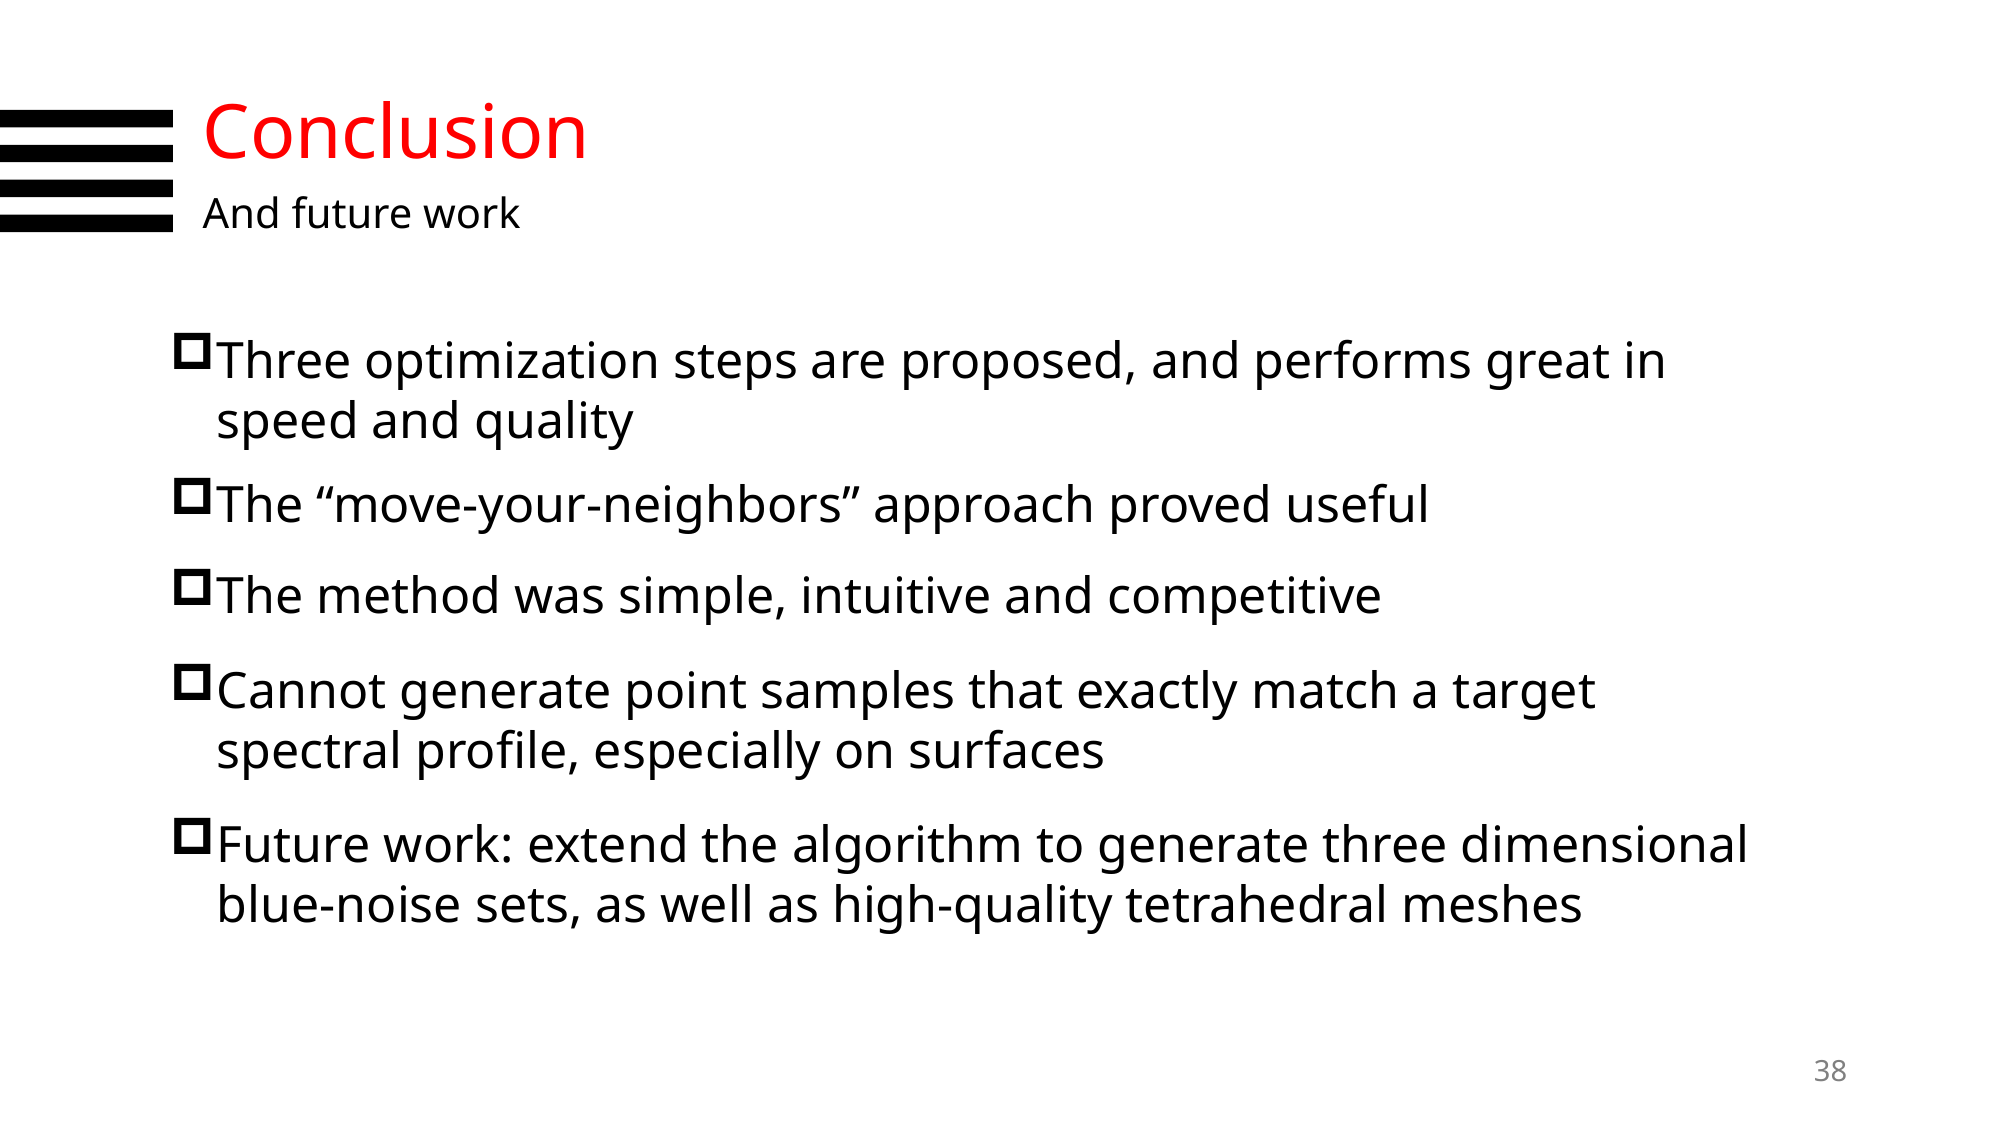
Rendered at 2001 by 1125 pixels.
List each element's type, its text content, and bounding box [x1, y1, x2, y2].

text_box Future work: extend the algorithm to generate three dimensional blue-noise sets, as well as high-quality tetrahedral meshes [155, 804, 1841, 940]
text_box The “move-your-neighbors” approach proved useful [155, 465, 1578, 540]
slide_number 38 [1412, 1042, 1863, 1103]
text_box And future work [187, 179, 800, 245]
text_box Cannot generate point samples that exactly match a target spectral profile, especially on surfaces [155, 651, 1754, 787]
text_box The method was simple, intuitive and competitive [155, 556, 1578, 632]
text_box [0, 109, 173, 233]
text_box Conclusion [187, 76, 739, 179]
text_box Three optimization steps are proposed, and performs great in speed and quality [155, 320, 1713, 456]
